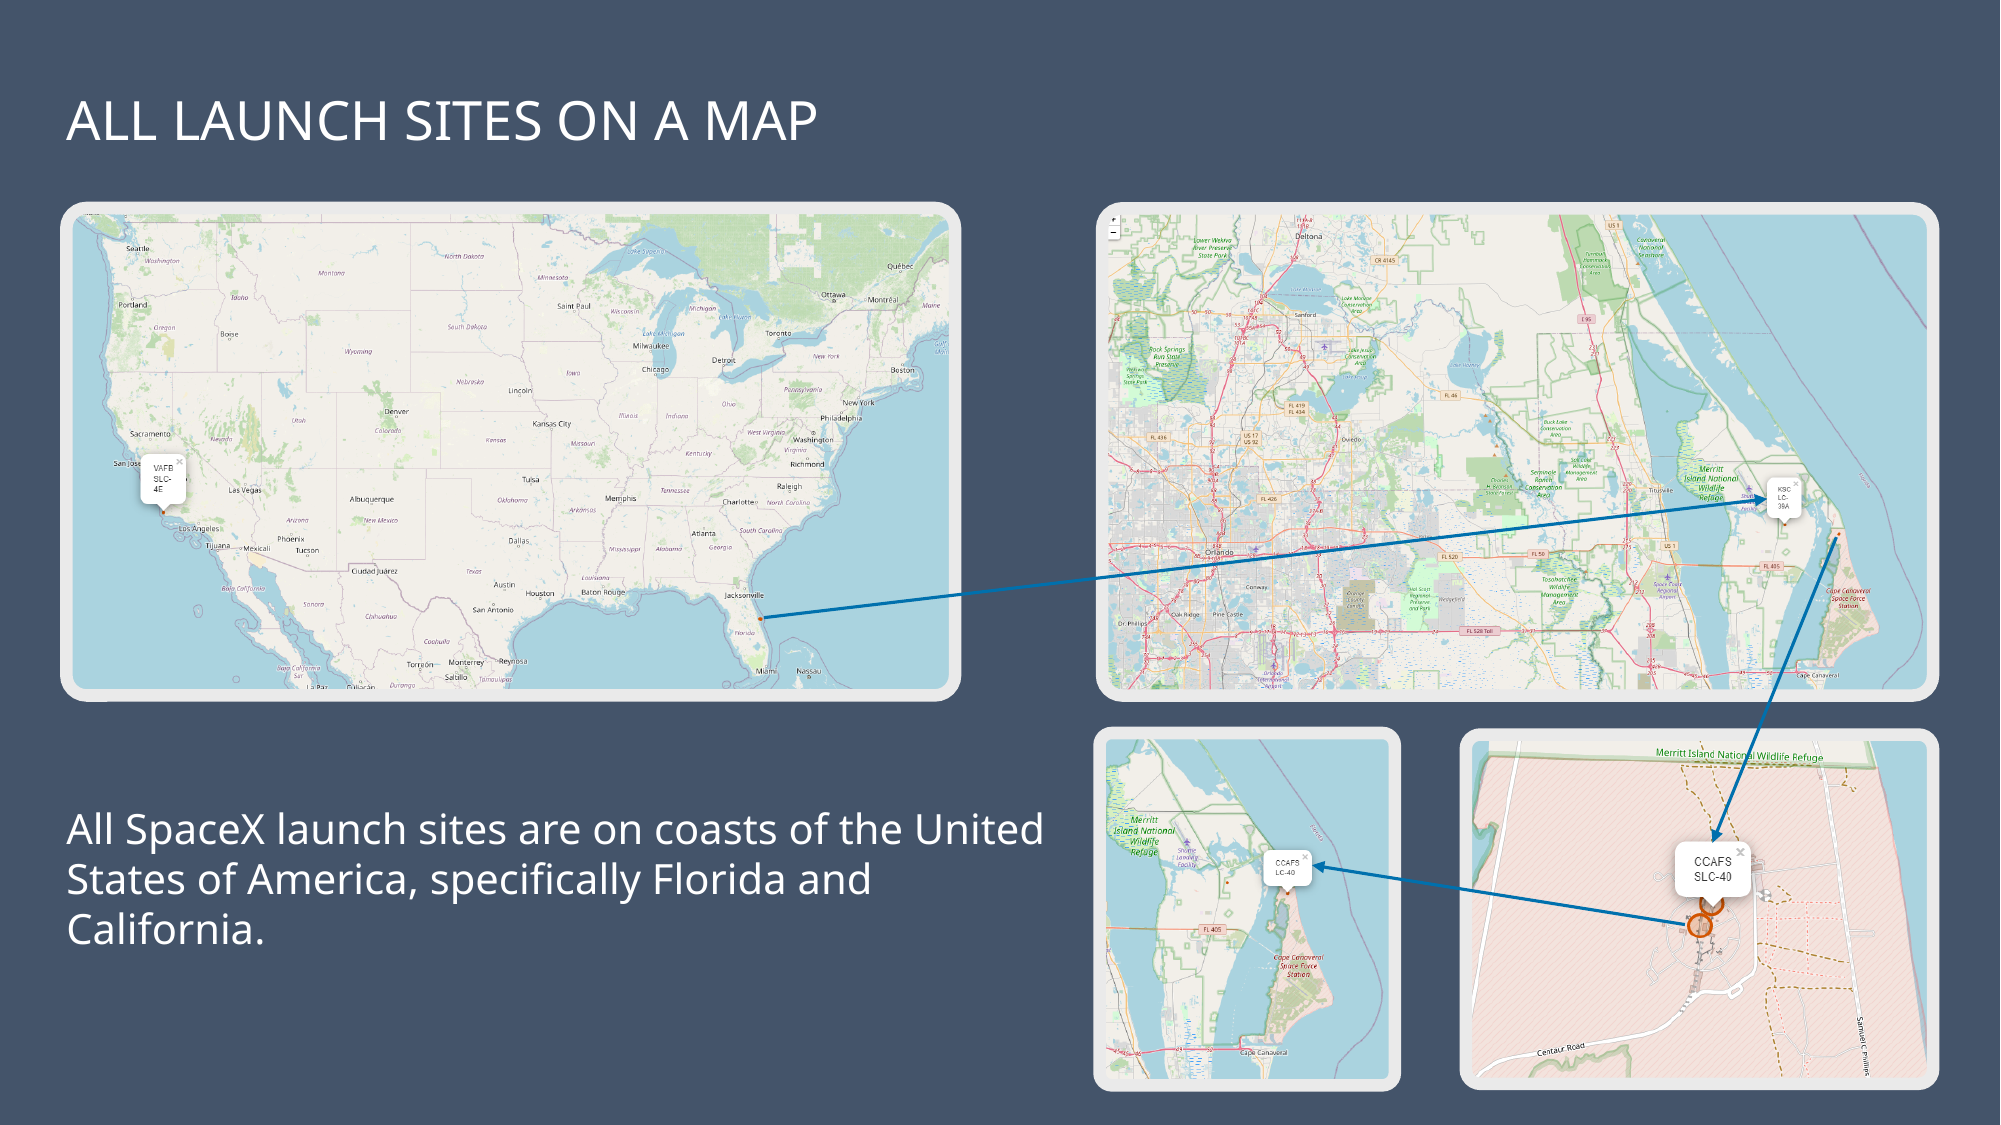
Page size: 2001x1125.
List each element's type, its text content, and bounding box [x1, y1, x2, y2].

text_box [1099, 732, 1395, 1086]
text_box [1465, 734, 1934, 1084]
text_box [1712, 537, 1837, 843]
text_box All SpaceX launch sites are on coasts of the United States of America, specifically Florida and California. [66, 734, 1059, 1084]
text_box [66, 207, 956, 696]
text_box ALL LAUNCH SITES ON A MAP [66, 34, 1863, 152]
text_box [1102, 208, 1934, 696]
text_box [764, 498, 1768, 618]
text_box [1311, 865, 1685, 925]
